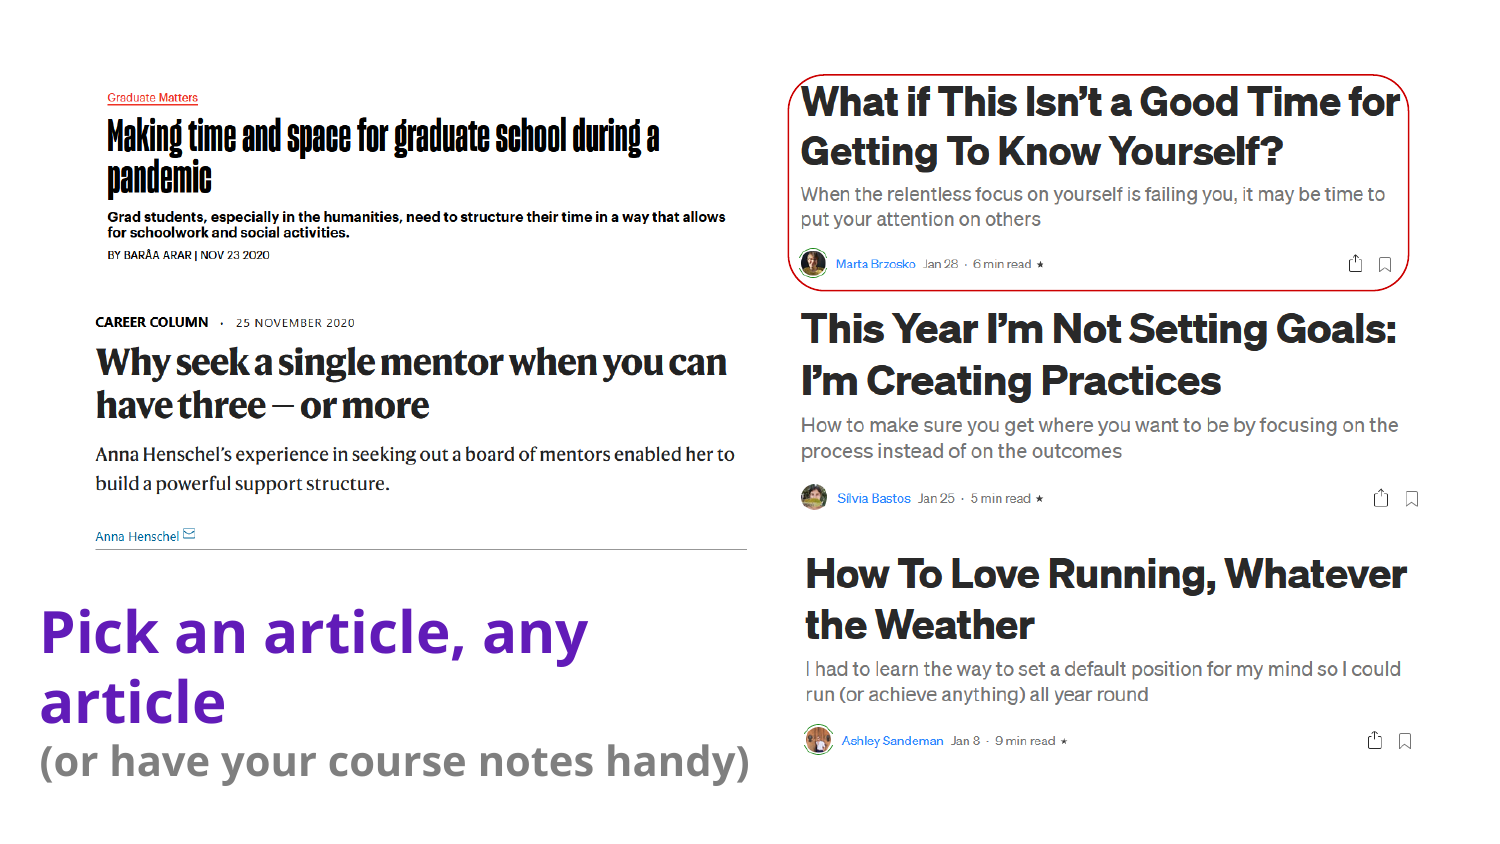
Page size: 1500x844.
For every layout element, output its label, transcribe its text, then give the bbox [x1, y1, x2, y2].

picture [87, 74, 747, 272]
picture [87, 302, 747, 556]
list Pick an article, any article (or have your course notes handy) [24, 597, 772, 783]
picture [771, 62, 1431, 520]
picture [788, 535, 1431, 773]
